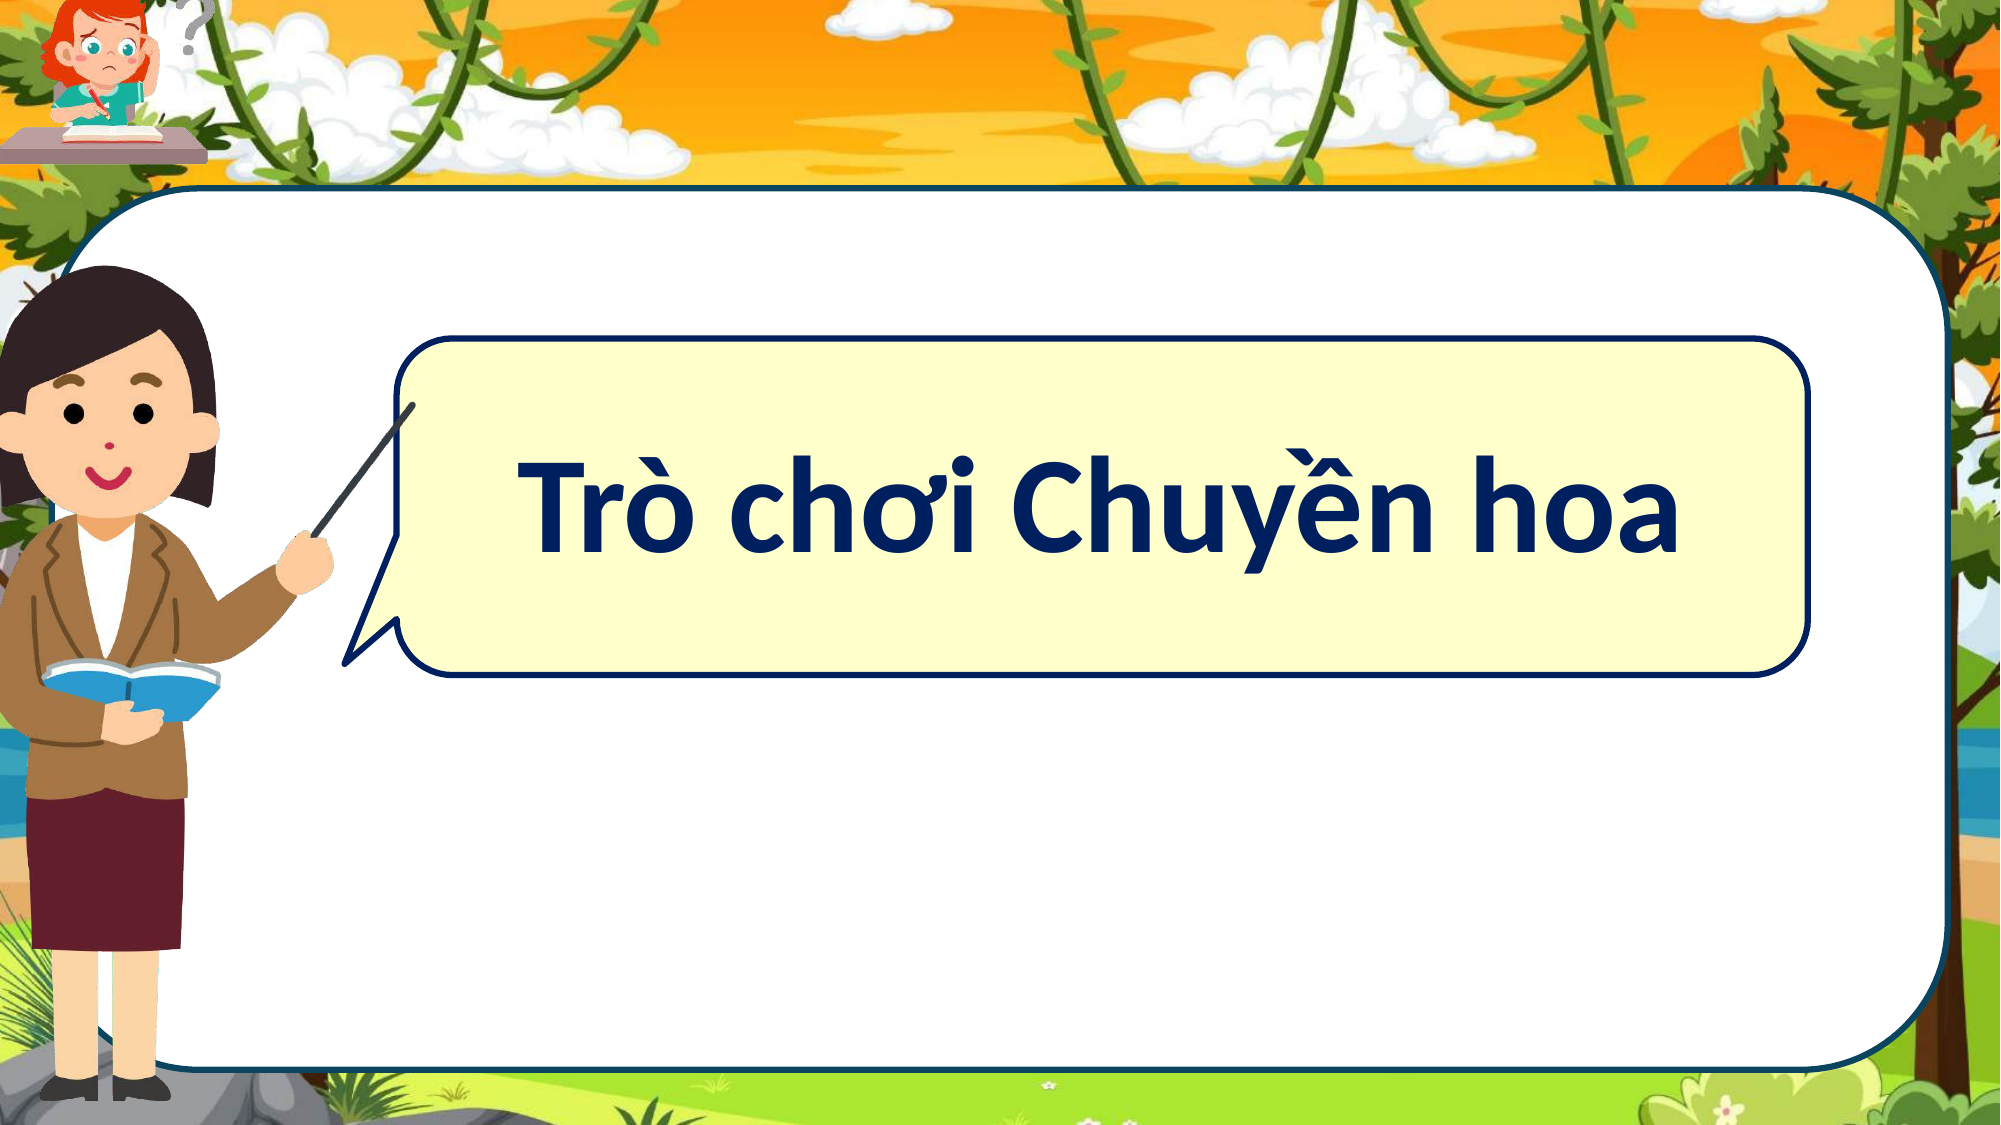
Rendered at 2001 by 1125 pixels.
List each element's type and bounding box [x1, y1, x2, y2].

text_box [0, 0, 1952, 1074]
picture [0, 0, 2000, 1125]
